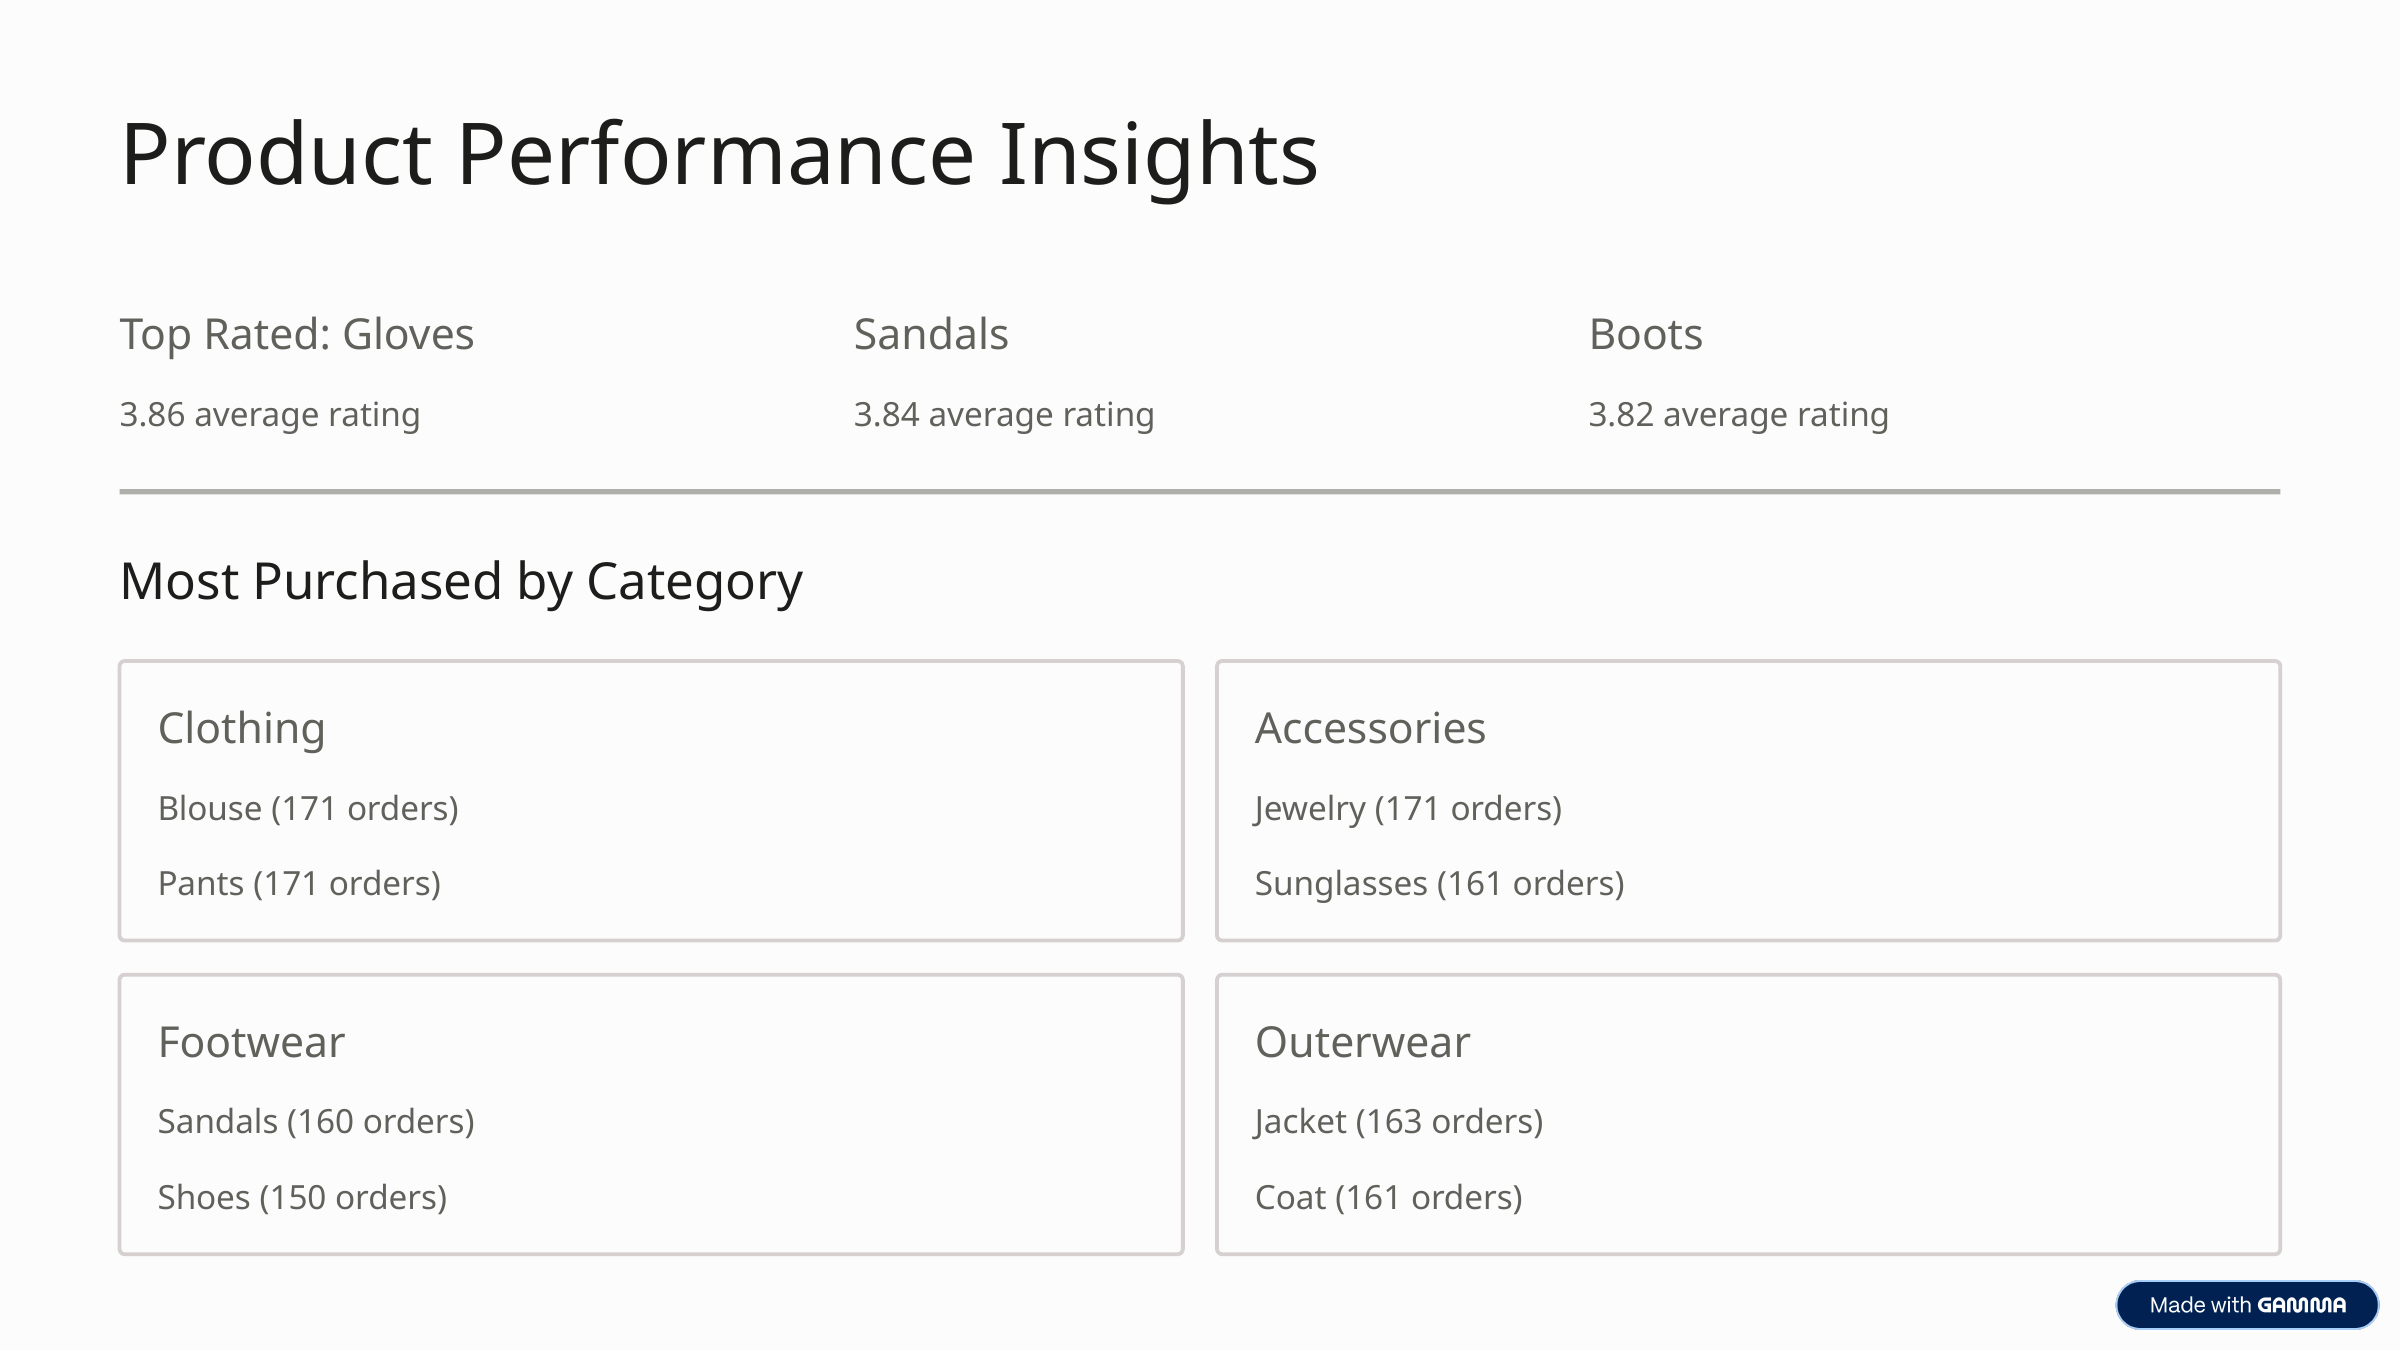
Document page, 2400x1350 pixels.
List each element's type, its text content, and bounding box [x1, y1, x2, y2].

text_box Shoes (150 orders) [157, 1161, 1145, 1217]
text_box [119, 660, 1183, 941]
text_box Top Rated: Gloves [119, 304, 547, 359]
text_box Pants (171 orders) [157, 847, 1145, 903]
text_box Clothing [157, 698, 585, 753]
text_box Sandals [854, 304, 1282, 359]
text_box Accessories [1254, 698, 1683, 753]
text_box Outerwear [1254, 1012, 1683, 1066]
text_box Boots [1588, 304, 2016, 359]
text_box [119, 974, 1183, 1255]
text_box 3.82 average rating [1588, 378, 2281, 434]
text_box [1216, 660, 2281, 941]
text_box Jacket (163 orders) [1254, 1086, 2243, 1142]
text_box Blouse (171 orders) [157, 772, 1145, 828]
text_box Most Purchased by Category [119, 545, 862, 610]
text_box Coat (161 orders) [1254, 1161, 2243, 1217]
text_box Jewelry (171 orders) [1254, 772, 2243, 828]
text_box Sunglasses (161 orders) [1254, 847, 2243, 903]
text_box Product Performance Insights [119, 95, 1429, 203]
text_box 3.84 average rating [854, 378, 1546, 434]
text_box [119, 489, 2281, 495]
picture [2106, 1271, 2389, 1339]
text_box Footwear [157, 1012, 585, 1066]
text_box 3.86 average rating [119, 378, 812, 434]
text_box Sandals (160 orders) [157, 1086, 1145, 1142]
text_box [1216, 974, 2281, 1255]
